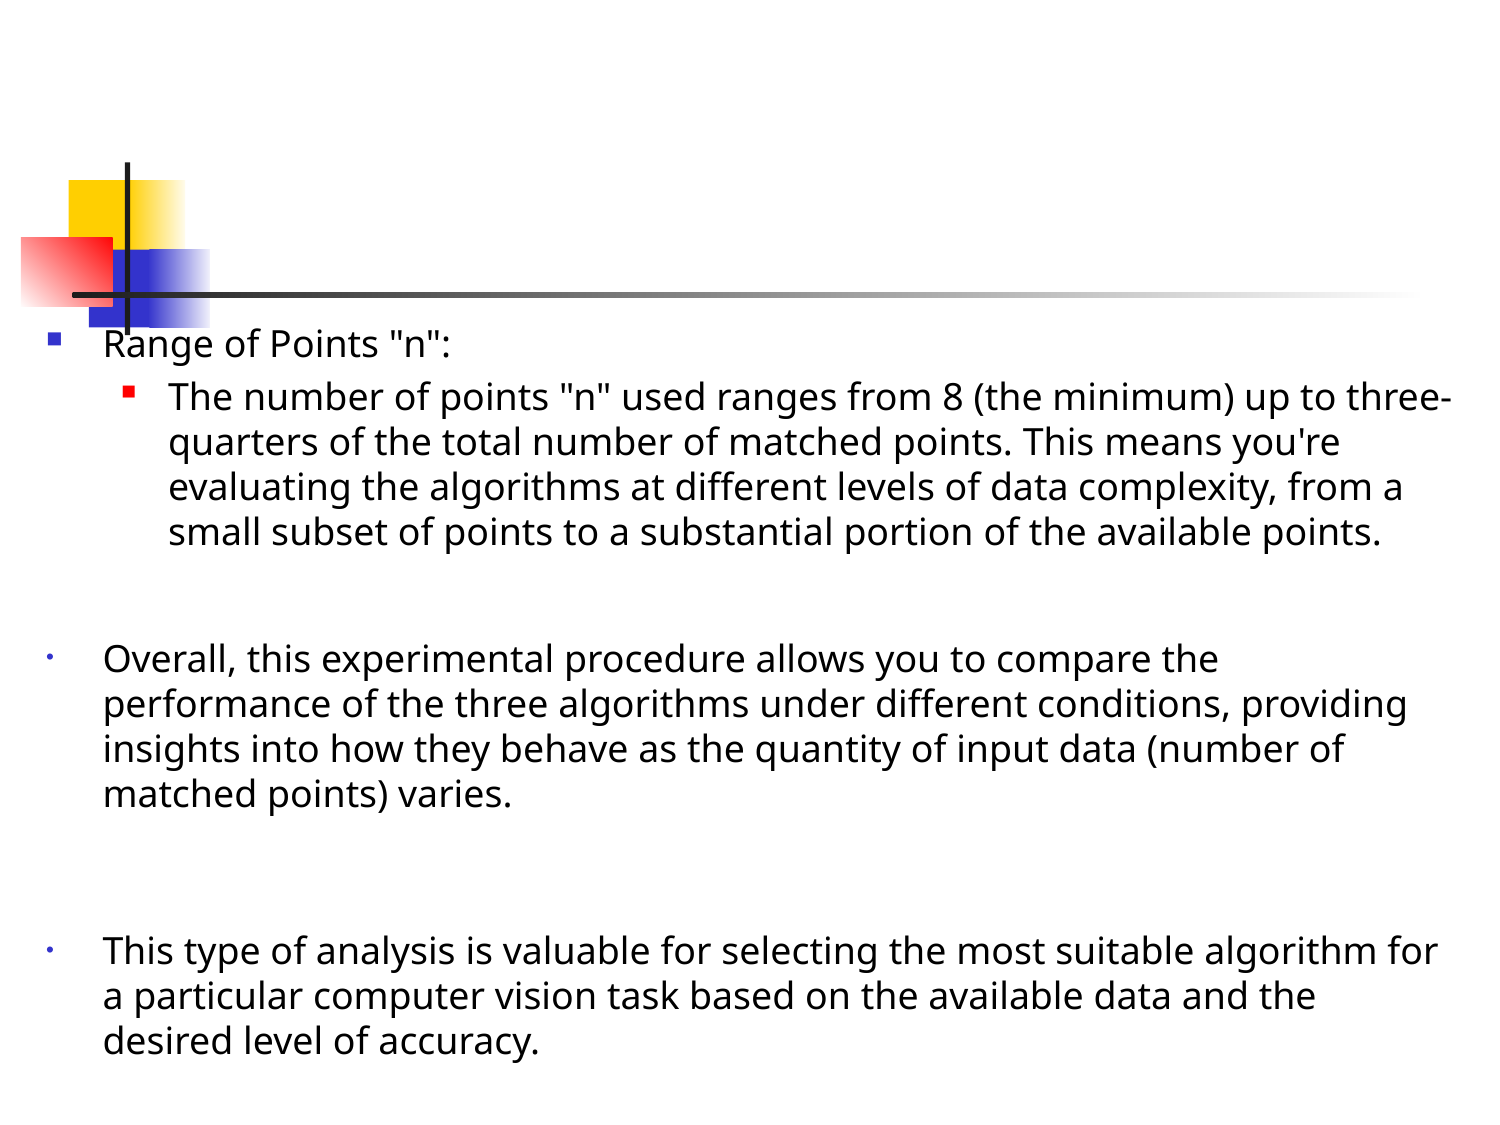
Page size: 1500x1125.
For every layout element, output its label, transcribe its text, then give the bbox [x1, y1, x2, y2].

list Range of Points "n": The number of points "n" used ranges from 8 (the minimum) up to three-quarters of the total number of matched points. This means you're evaluating the algorithms at different levels of data complexity, from a small subset of points to a substantial portion of the available points. Overall, this experimental procedure allows you to compare the performance of the three algorithms under different conditions, providing insights into how they behave as the quantity of input data (number of matched points) varies. This type of analysis is valuable for selecting the most suitable algorithm for a particular computer vision task based on the available data and the desired level of accuracy. [31, 312, 1469, 1125]
